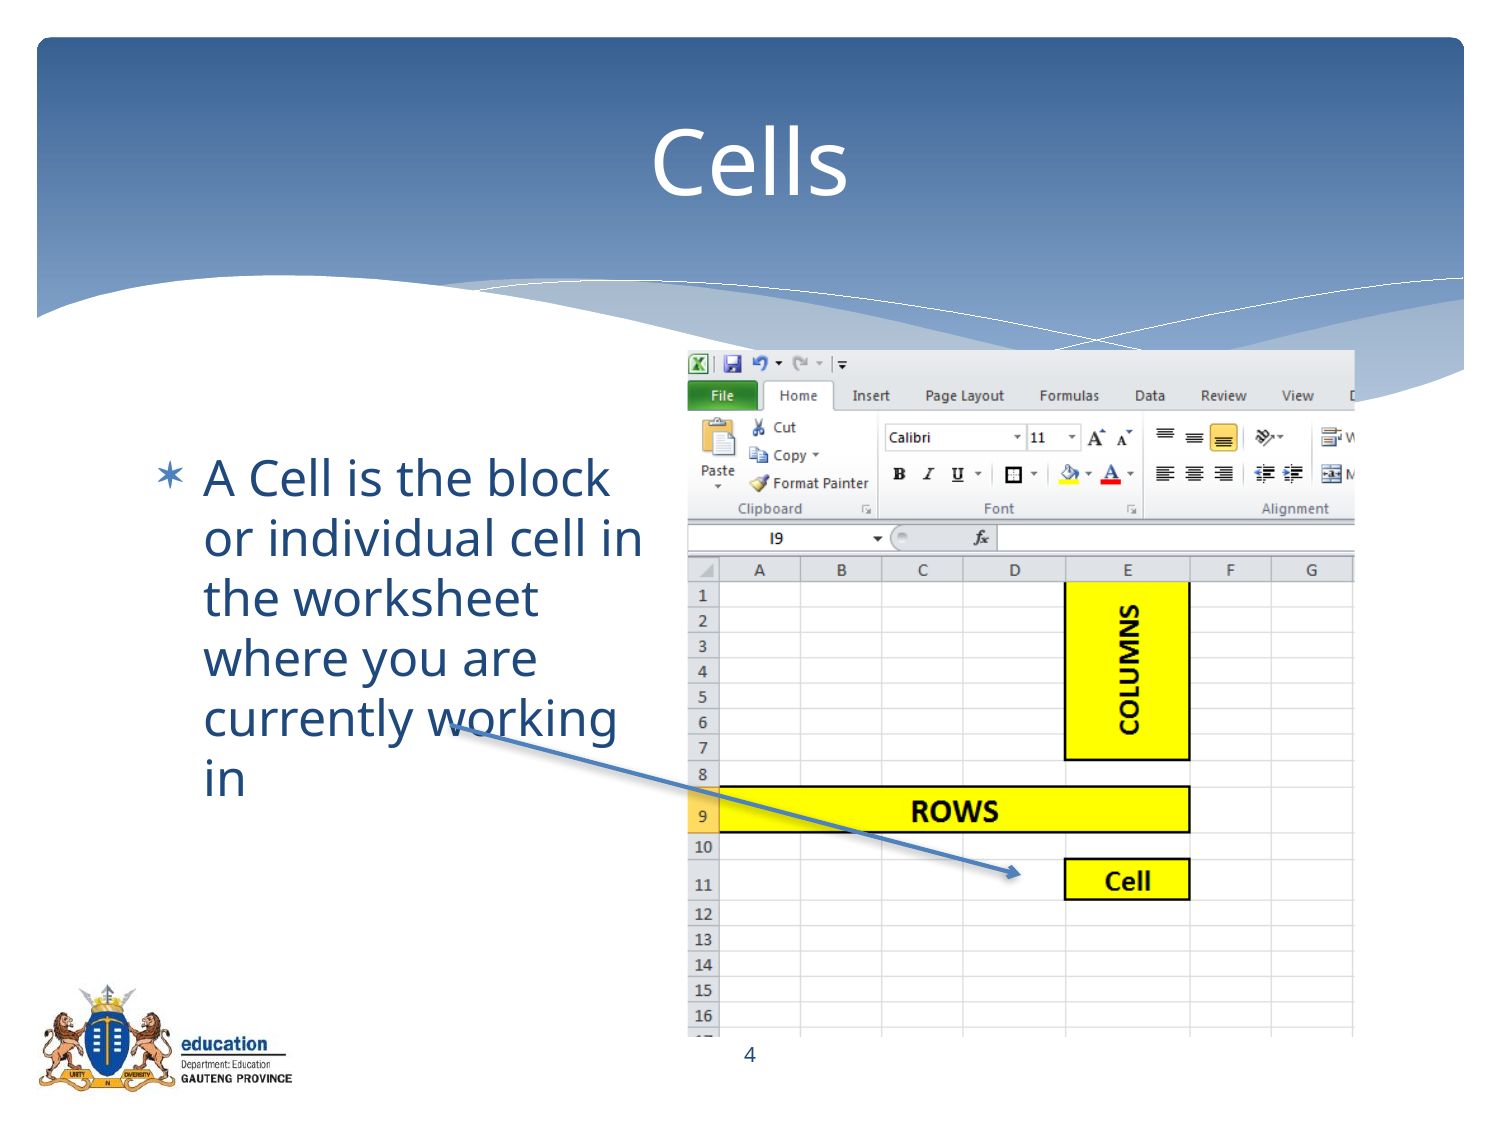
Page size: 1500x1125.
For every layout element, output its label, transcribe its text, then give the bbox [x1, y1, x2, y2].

title Cells [75, 55, 1425, 261]
list A Cell is the block or individual cell in the worksheet where you are currently working in [143, 438, 681, 888]
picture [687, 349, 1355, 1037]
slide_number 4 [654, 1025, 846, 1086]
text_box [449, 724, 1022, 876]
picture [37, 983, 300, 1100]
